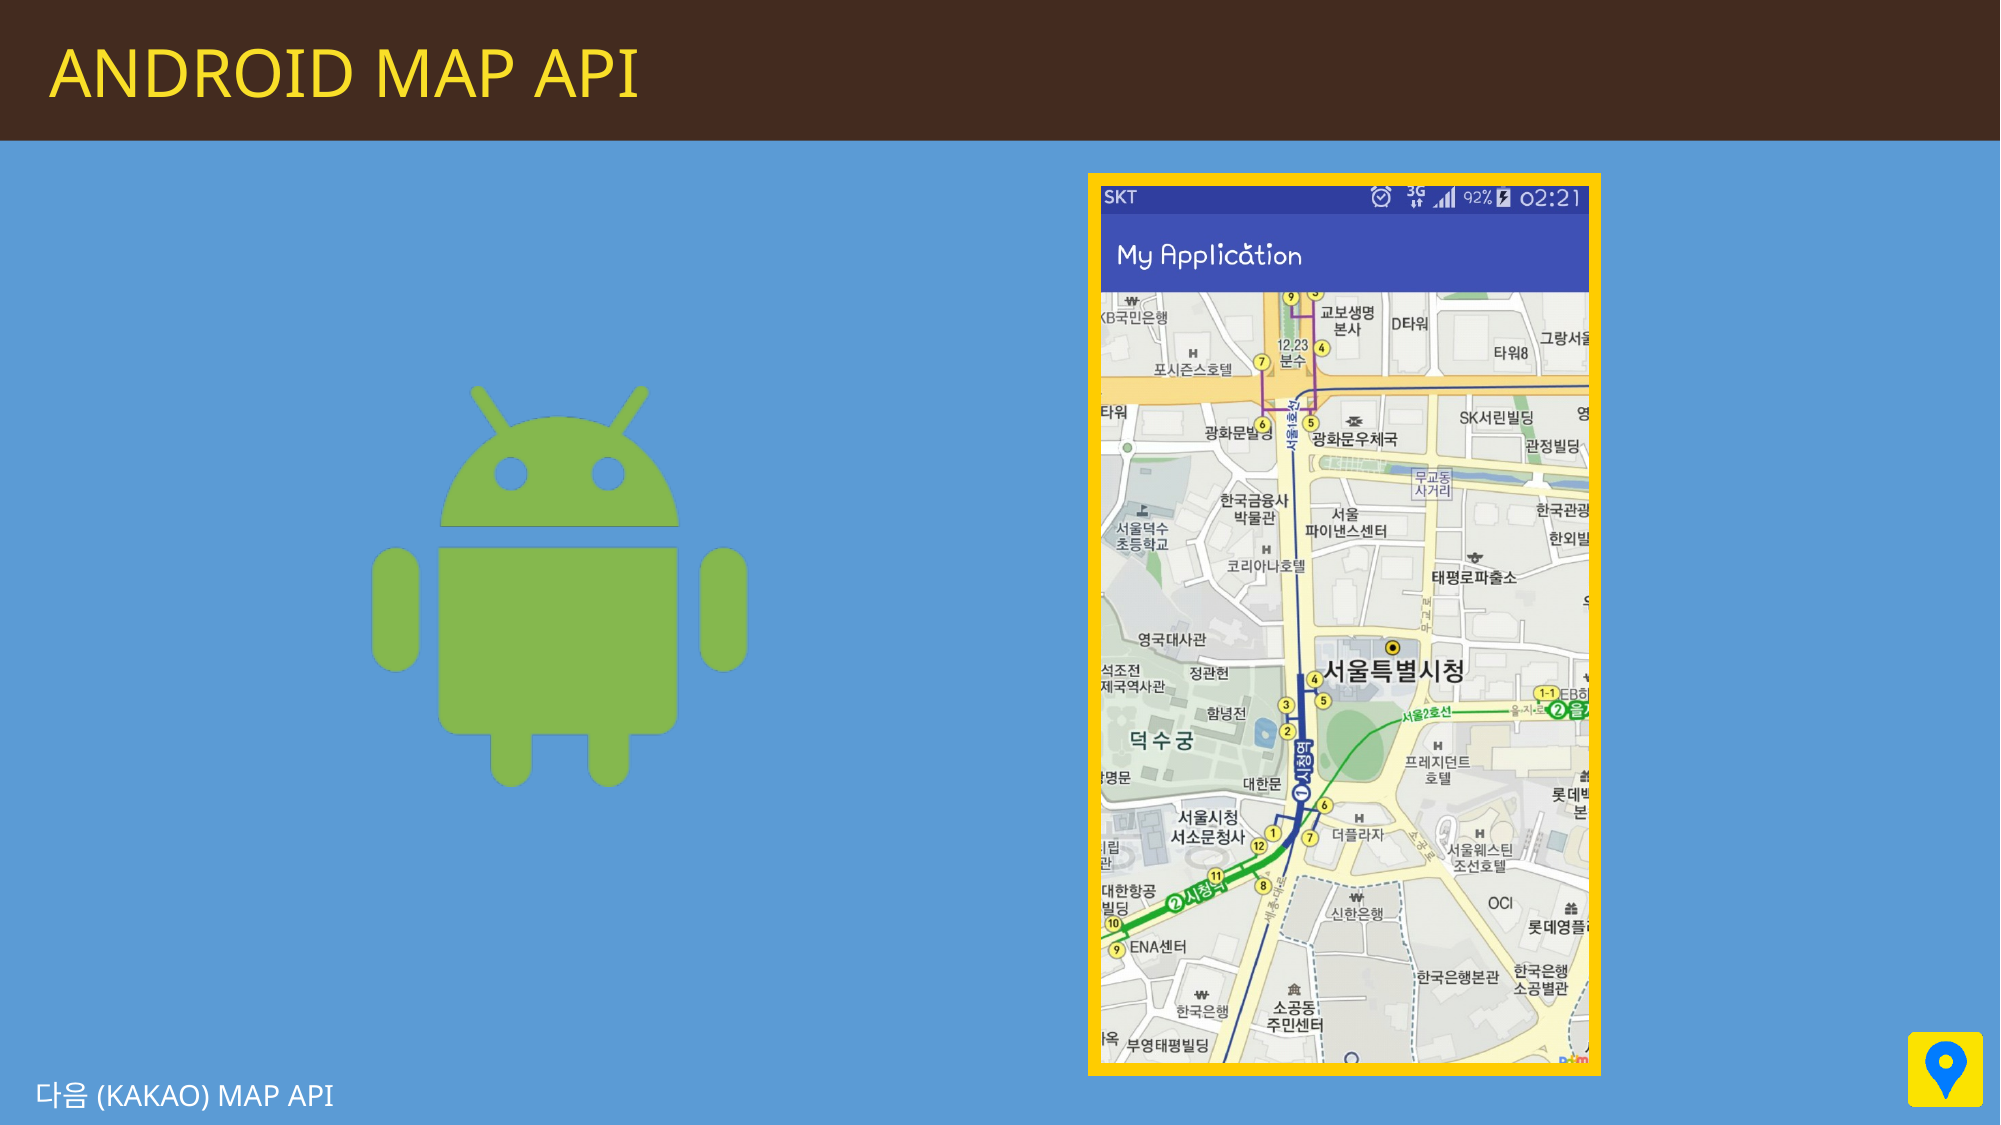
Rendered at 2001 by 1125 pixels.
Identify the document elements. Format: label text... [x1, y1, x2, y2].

picture [359, 386, 760, 787]
text_box 다음(KAKAO) MAP API [10, 1069, 360, 1120]
text_box [0, 142, 2000, 1125]
text_box ANDROID MAP API [0, 0, 2000, 142]
picture [1908, 1032, 1983, 1107]
picture [1094, 179, 1596, 1070]
